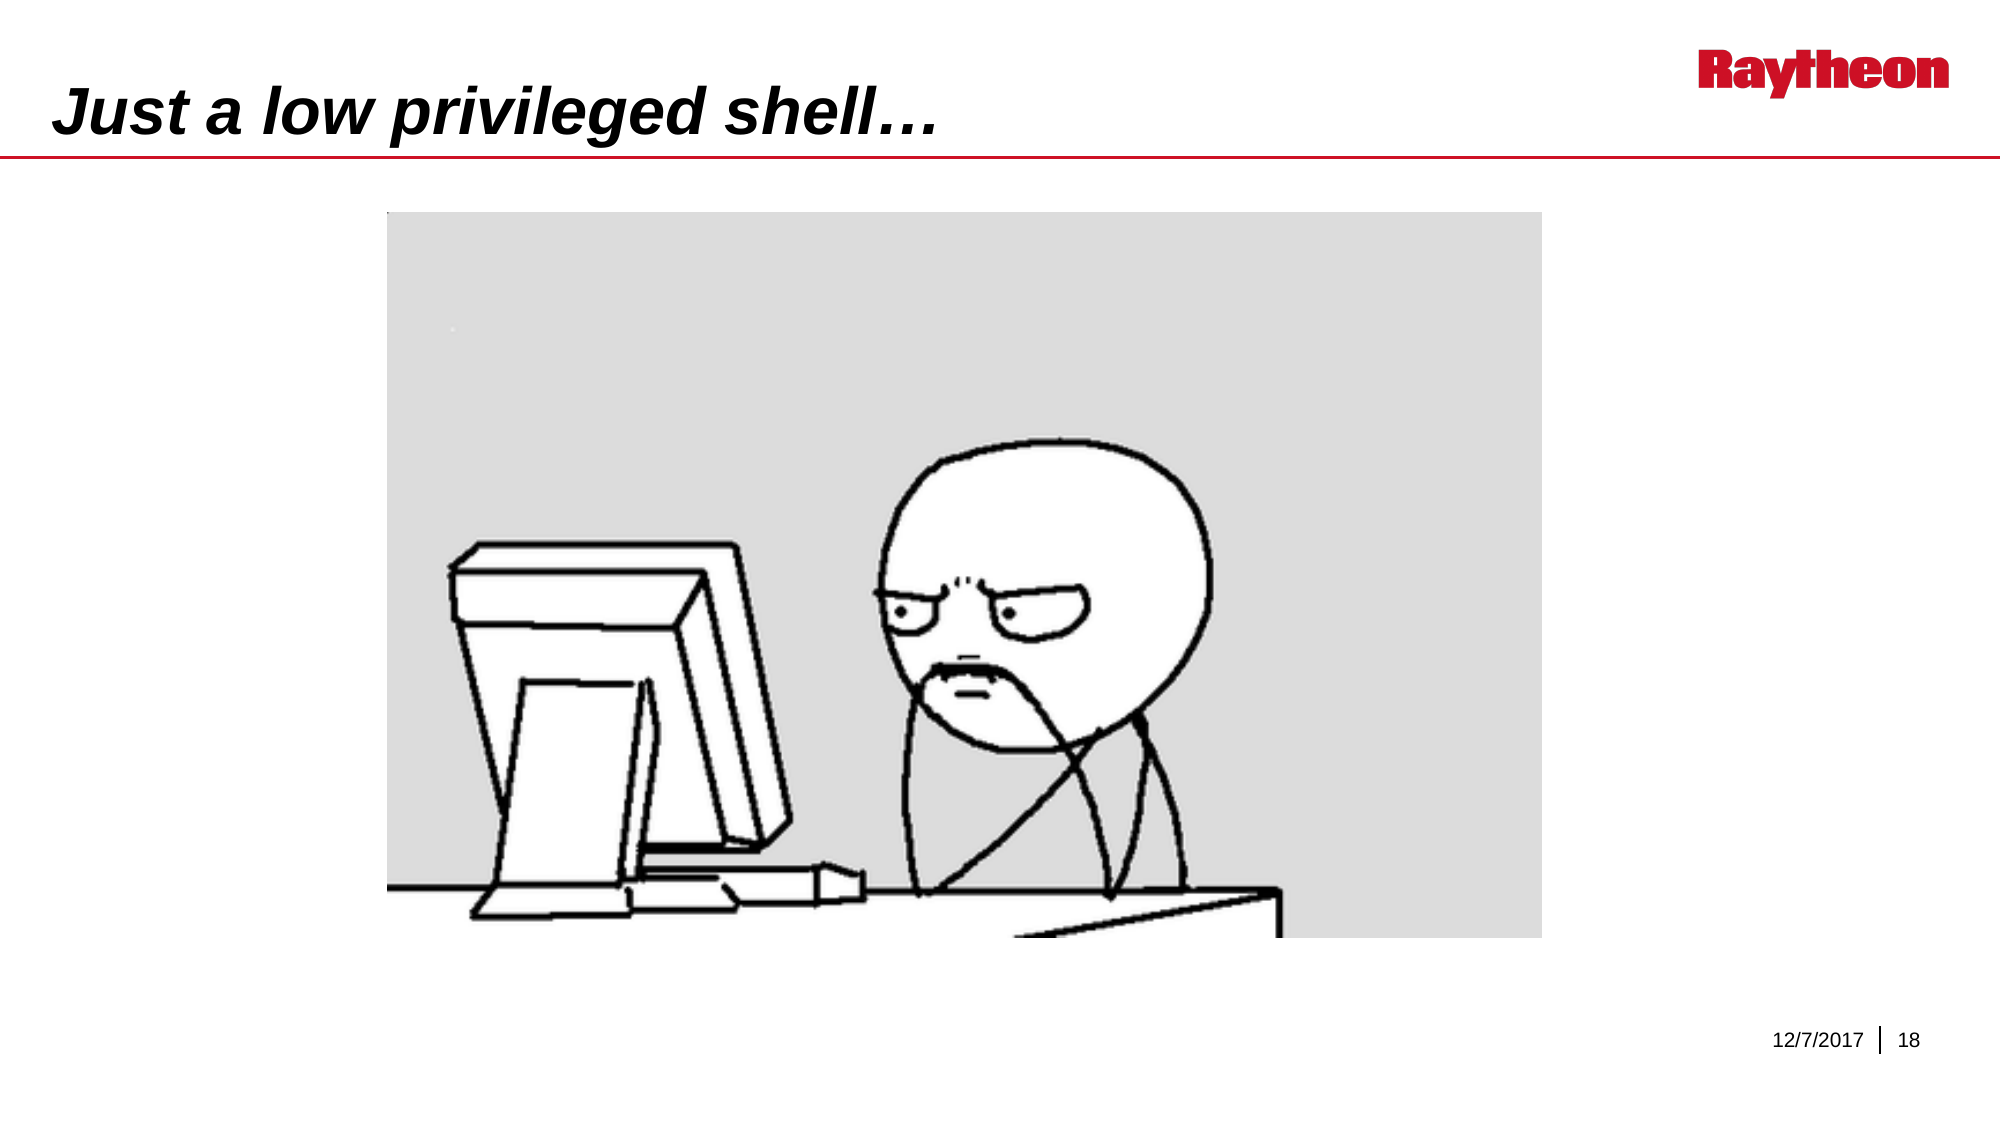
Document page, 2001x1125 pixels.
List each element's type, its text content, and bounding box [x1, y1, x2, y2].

picture [1688, 42, 1965, 104]
slide_number ‹#› [1897, 1025, 1948, 1055]
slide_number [1710, 1025, 1865, 1055]
picture [387, 212, 1543, 938]
title Just a low privileged shell… [51, 35, 1582, 148]
